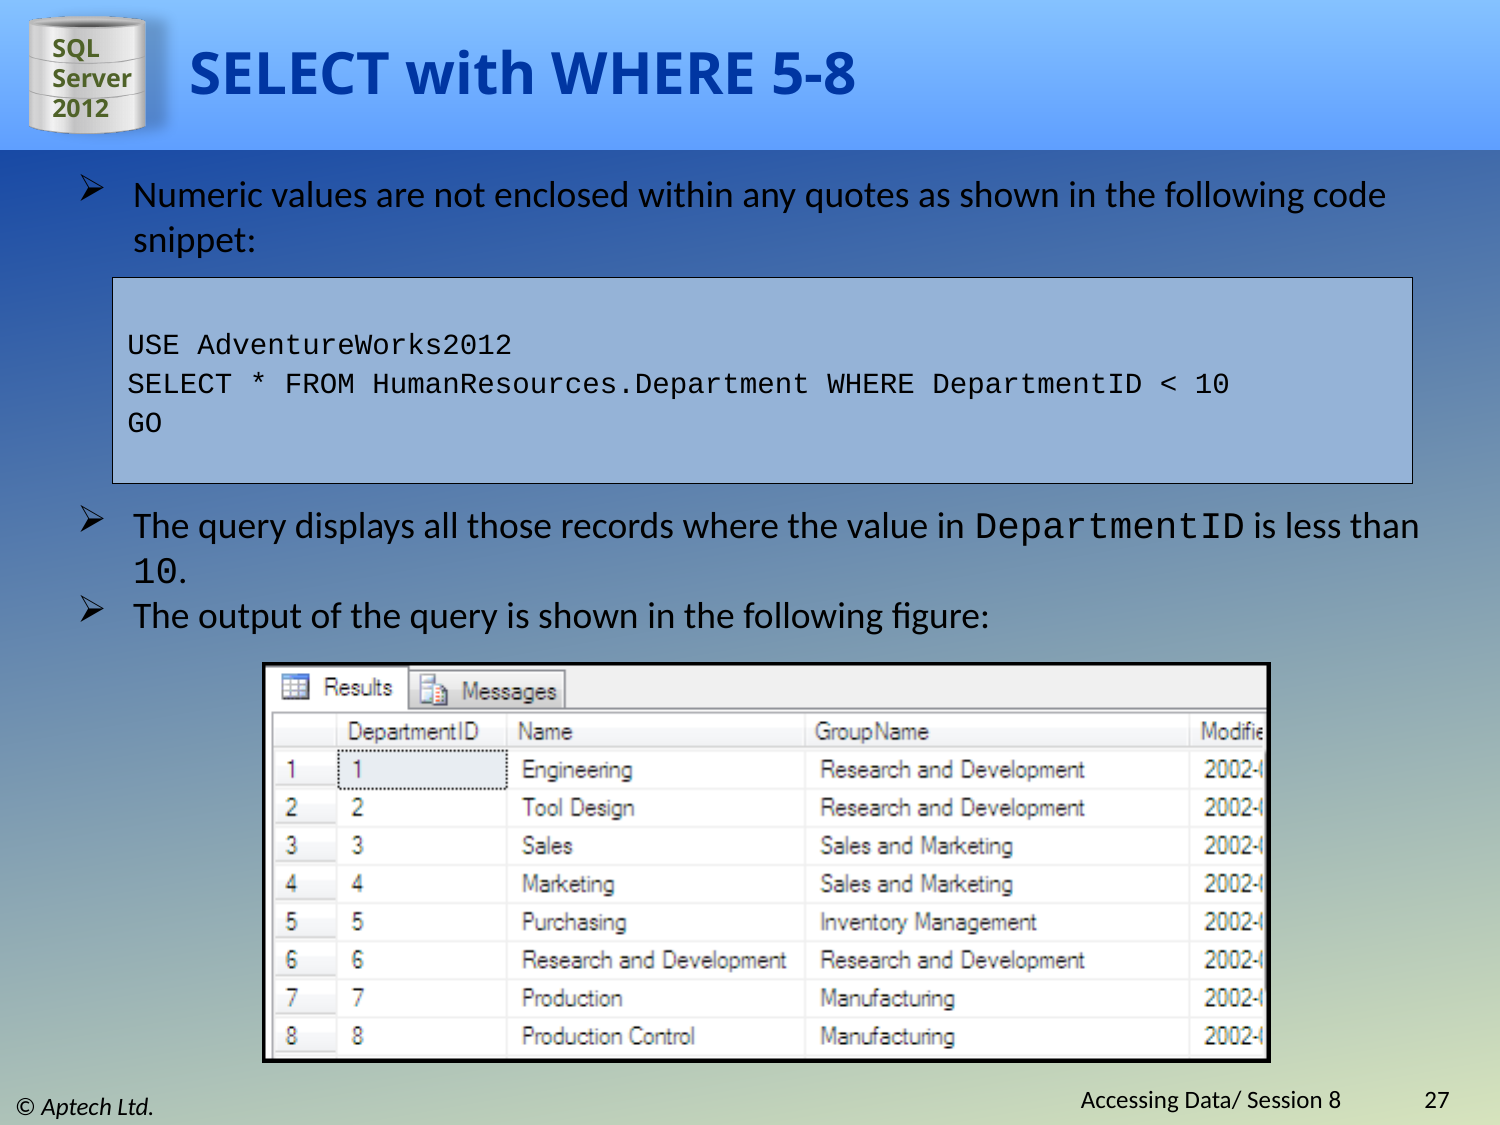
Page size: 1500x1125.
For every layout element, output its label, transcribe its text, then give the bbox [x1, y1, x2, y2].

footer Accessing Data/ Session 8 [375, 1084, 1363, 1113]
text_box The query displays all those records where the value in DepartmentID is less than 10. The output of the query is shown in the following figure: [62, 493, 1438, 644]
text_box USE AdventureWorks2012 SELECT * FROM HumanResources.Department WHERE DepartmentID < 10 GO [112, 277, 1413, 484]
text_box Numeric values are not enclosed within any quotes as shown in the following code snippet: [62, 162, 1438, 268]
picture [262, 662, 1271, 1063]
picture [24, 0, 150, 150]
title SELECT with WHERE 5-8 [174, 37, 1426, 106]
slide_number 27 [1363, 1084, 1465, 1113]
